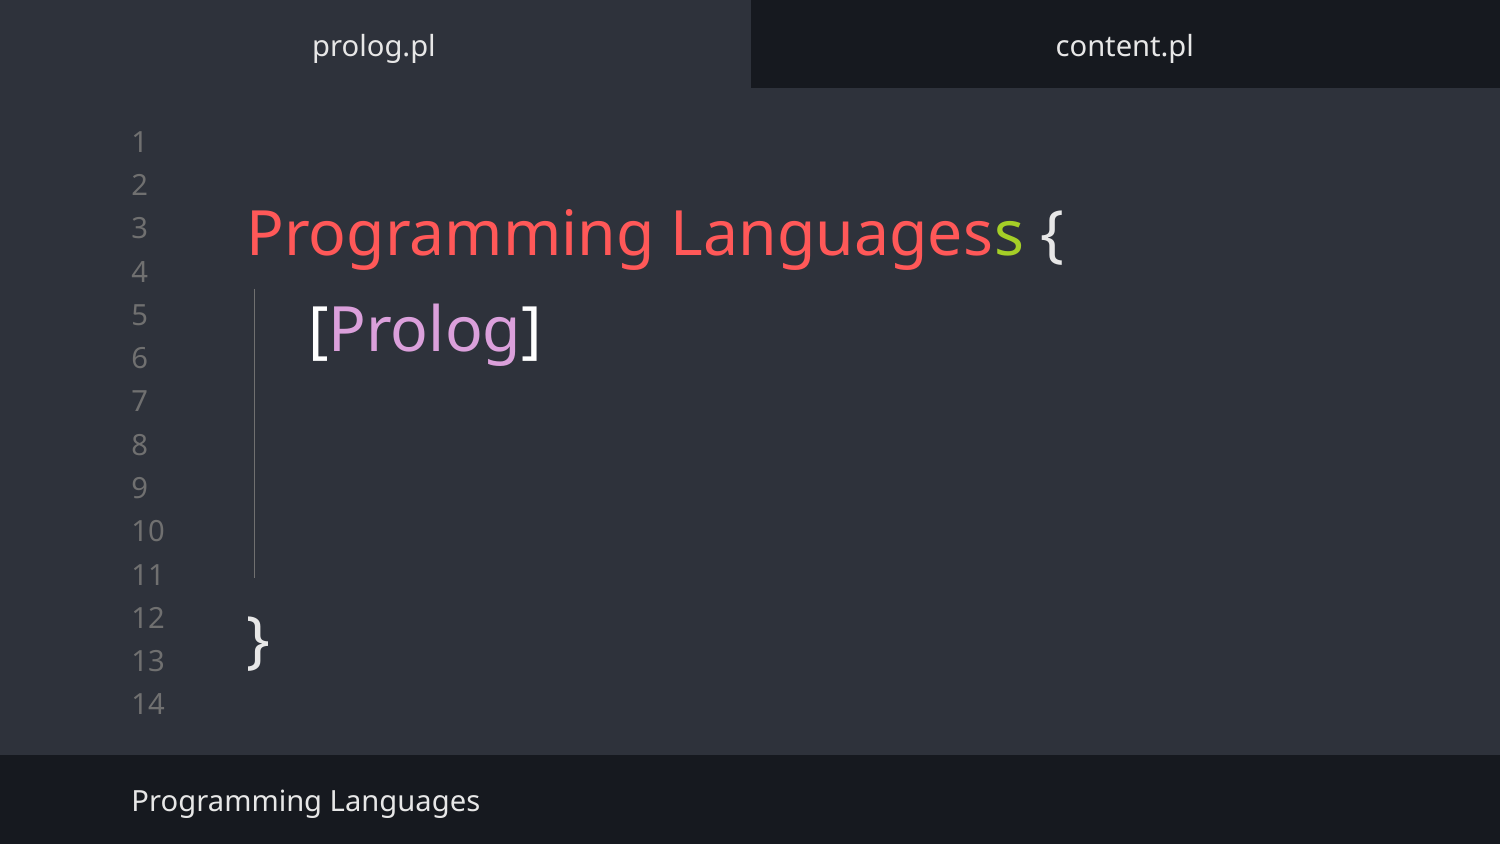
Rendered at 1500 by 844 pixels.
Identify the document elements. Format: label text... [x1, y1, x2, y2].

subtitle Programming Languages [116, 770, 915, 829]
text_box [231, 288, 316, 690]
subtitle content.pl [750, 15, 1500, 74]
subtitle [Prolog] [318, 289, 1243, 365]
title Programming Languagess { [231, 187, 1182, 273]
subtitle prolog.pl [0, 15, 749, 74]
